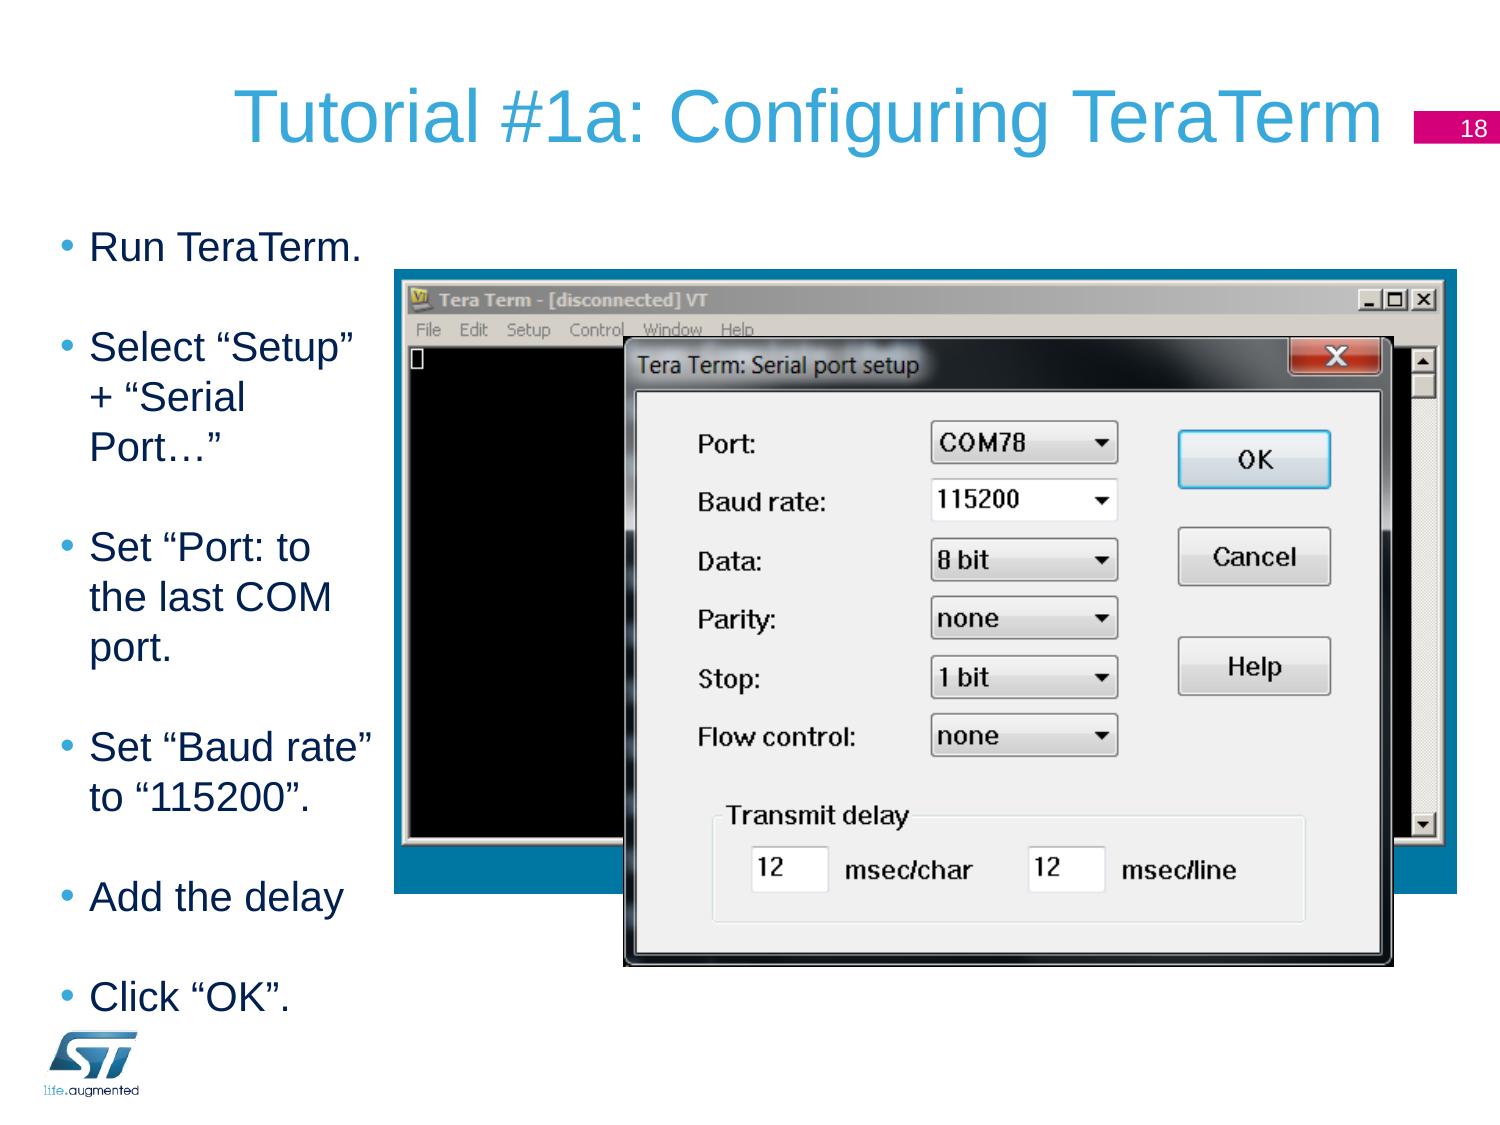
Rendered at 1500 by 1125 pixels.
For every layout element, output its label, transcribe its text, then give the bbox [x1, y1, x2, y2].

list Run TeraTerm. Select “Setup” + “Serial Port…” Set “Port: to the last COM port. Set “Baud rate” to “115200”. Add the delay Click “OK”. [45, 212, 394, 1036]
picture [402, 280, 1445, 967]
slide_number 18 [1413, 111, 1500, 144]
title Tutorial #1a: Configuring TeraTerm [75, 19, 1400, 207]
picture [36, 1022, 147, 1103]
